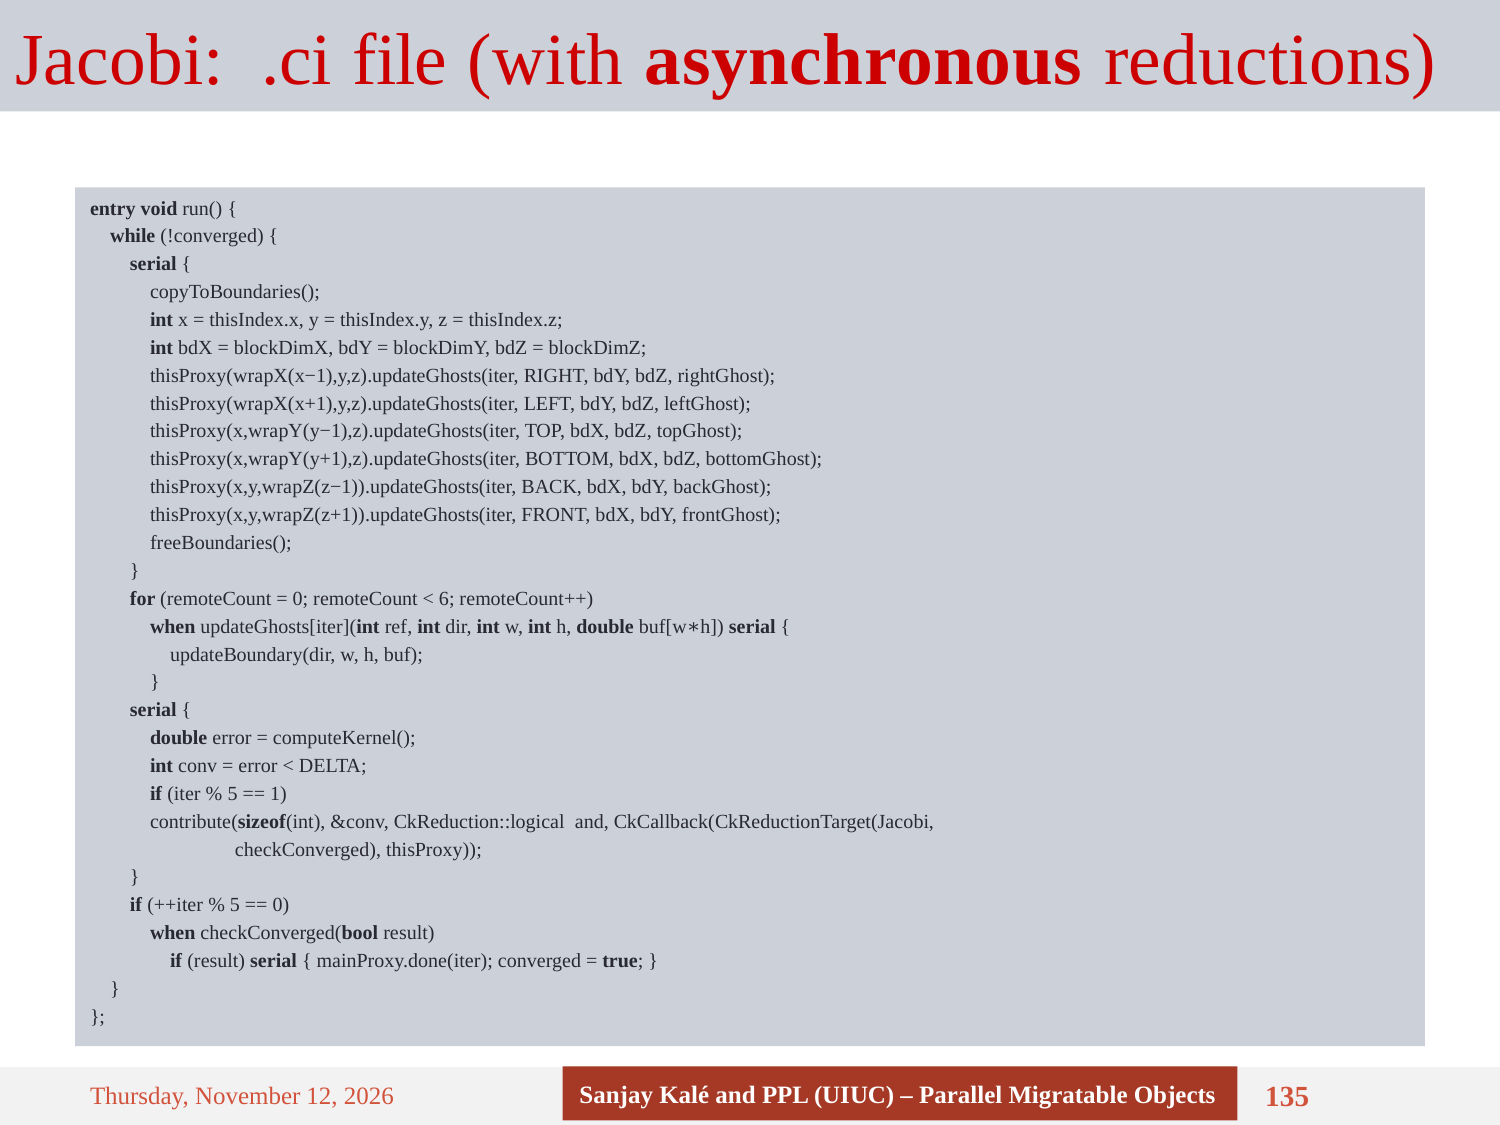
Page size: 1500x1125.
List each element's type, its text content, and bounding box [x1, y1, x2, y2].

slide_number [75, 1067, 550, 1122]
slide_number 135 [1250, 1067, 1425, 1122]
footer Sanjay Kalé and PPL (UIUC) – Parallel Migratable Objects [562, 1066, 1238, 1121]
list entry void run() { while (!converged) { serial { copyToBoundaries(); int x = thisIndex.x, y = thisIndex.y, z = thisIndex.z; int bdX = blockDimX, bdY = blockDimY, bdZ = blockDimZ; thisProxy(wrapX(x−1),y,z).updateGhosts(iter, RIGHT, bdY, bdZ, rightGhost); thisProxy(wrapX(x+1),y,z).updateGhosts(iter, LEFT, bdY, bdZ, leftGhost); thisProxy(x,wrapY(y−1),z).updateGhosts(iter, TOP, bdX, bdZ, topGhost); thisProxy(x,wrapY(y+1),z).updateGhosts(iter, BOTTOM, bdX, bdZ, bottomGhost); thisProxy(x,y,wrapZ(z−1)).updateGhosts(iter, BACK, bdX, bdY, backGhost); thisProxy(x,y,wrapZ(z+1)).updateGhosts(iter, FRONT, bdX, bdY, frontGhost); freeBoundaries(); } for (remoteCount = 0; remoteCount < 6; remoteCount++) when updateGhosts[iter](int ref, int dir, int w, int h, double buf[w∗h]) serial { updateBoundary(dir, w, h, buf); } serial { double error = computeKernel(); int conv = error < DELTA; if (iter % 5 == 1) contribute(sizeof(int), &conv, CkReduction::logical and, CkCallback(CkReductionTarget(Jacobi, checkConverged), thisProxy)); } if (++iter % 5 == 0) when checkConverged(bool result) if (result) serial { mainProxy.done(iter); converged = true; } } }; [75, 187, 1425, 1047]
title Jacobi: .ci file (with asynchronous reductions) [0, 0, 1500, 112]
